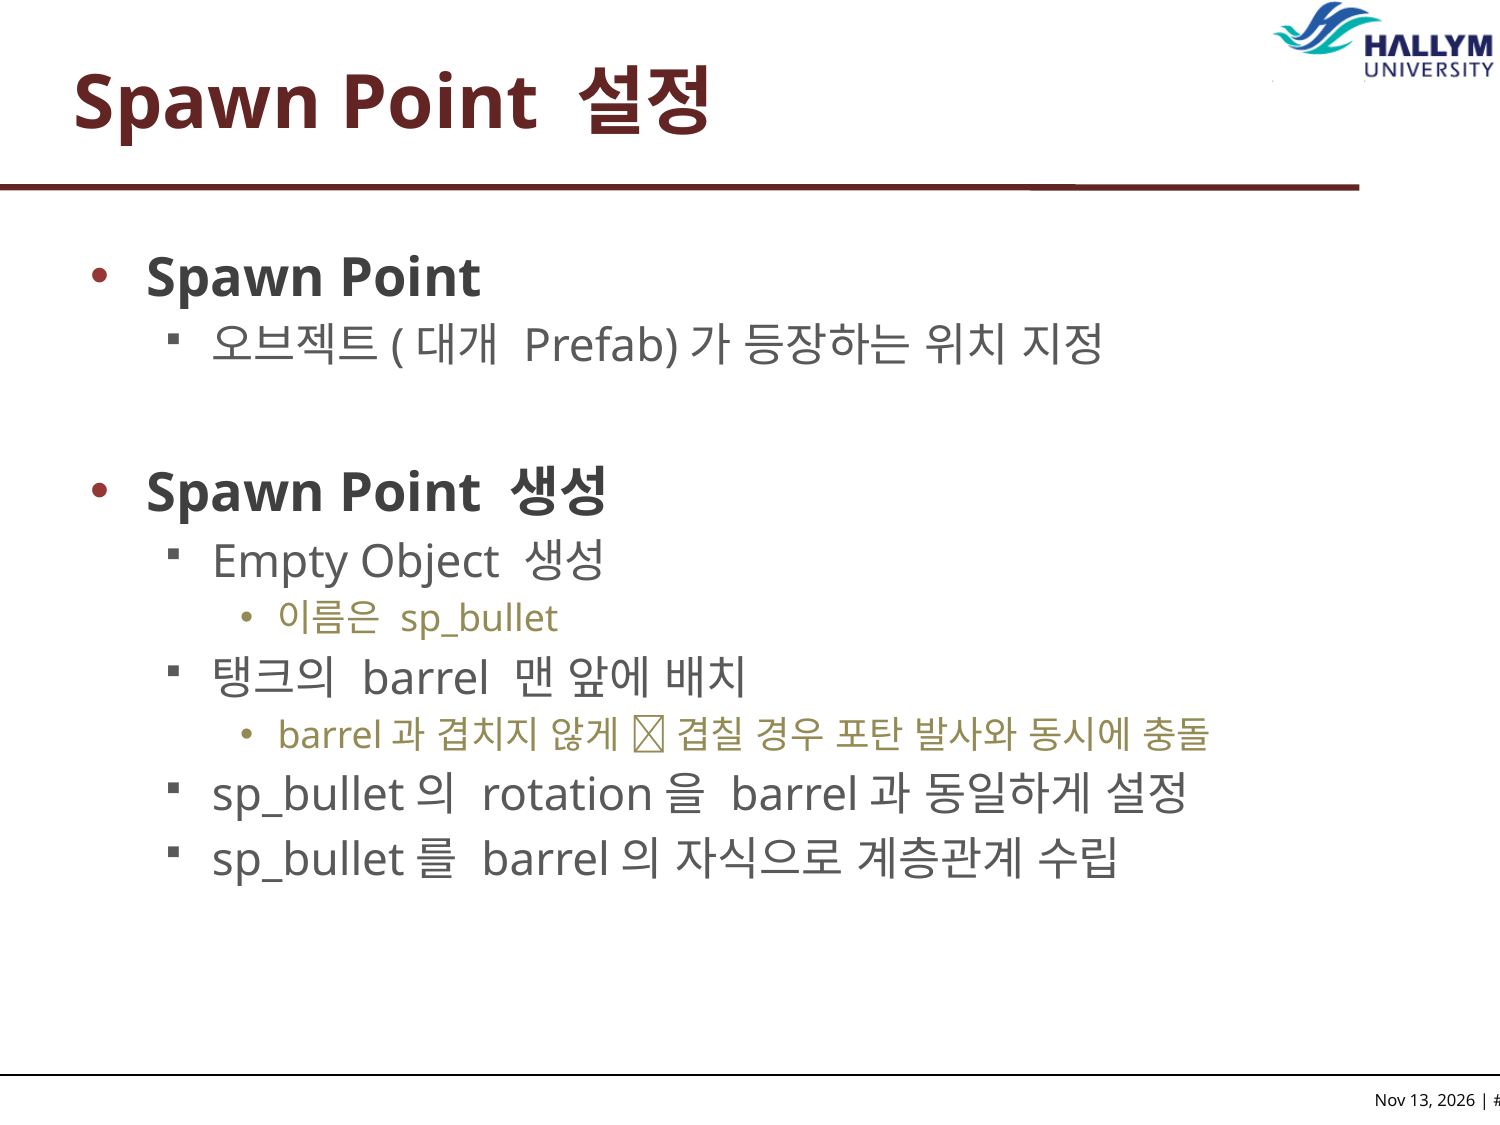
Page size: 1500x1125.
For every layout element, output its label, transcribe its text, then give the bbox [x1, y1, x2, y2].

list Spawn Point 오브젝트(대개 Prefab)가 등장하는 위치 지정 Spawn Point 생성 Empty Object 생성 이름은 sp_bullet 탱크의 barrel 맨 앞에 배치 barrel과 겹치지 않게  겹칠 경우 포탄 발사와 동시에 충돌 sp_bullet의 rotation을 barrel과 동일하게 설정 sp_bullet를 barrel의 자식으로 계층관계 수립 [75, 234, 1425, 1032]
title Spawn Point 설정 [44, 33, 1395, 164]
picture [1269, 0, 1500, 82]
